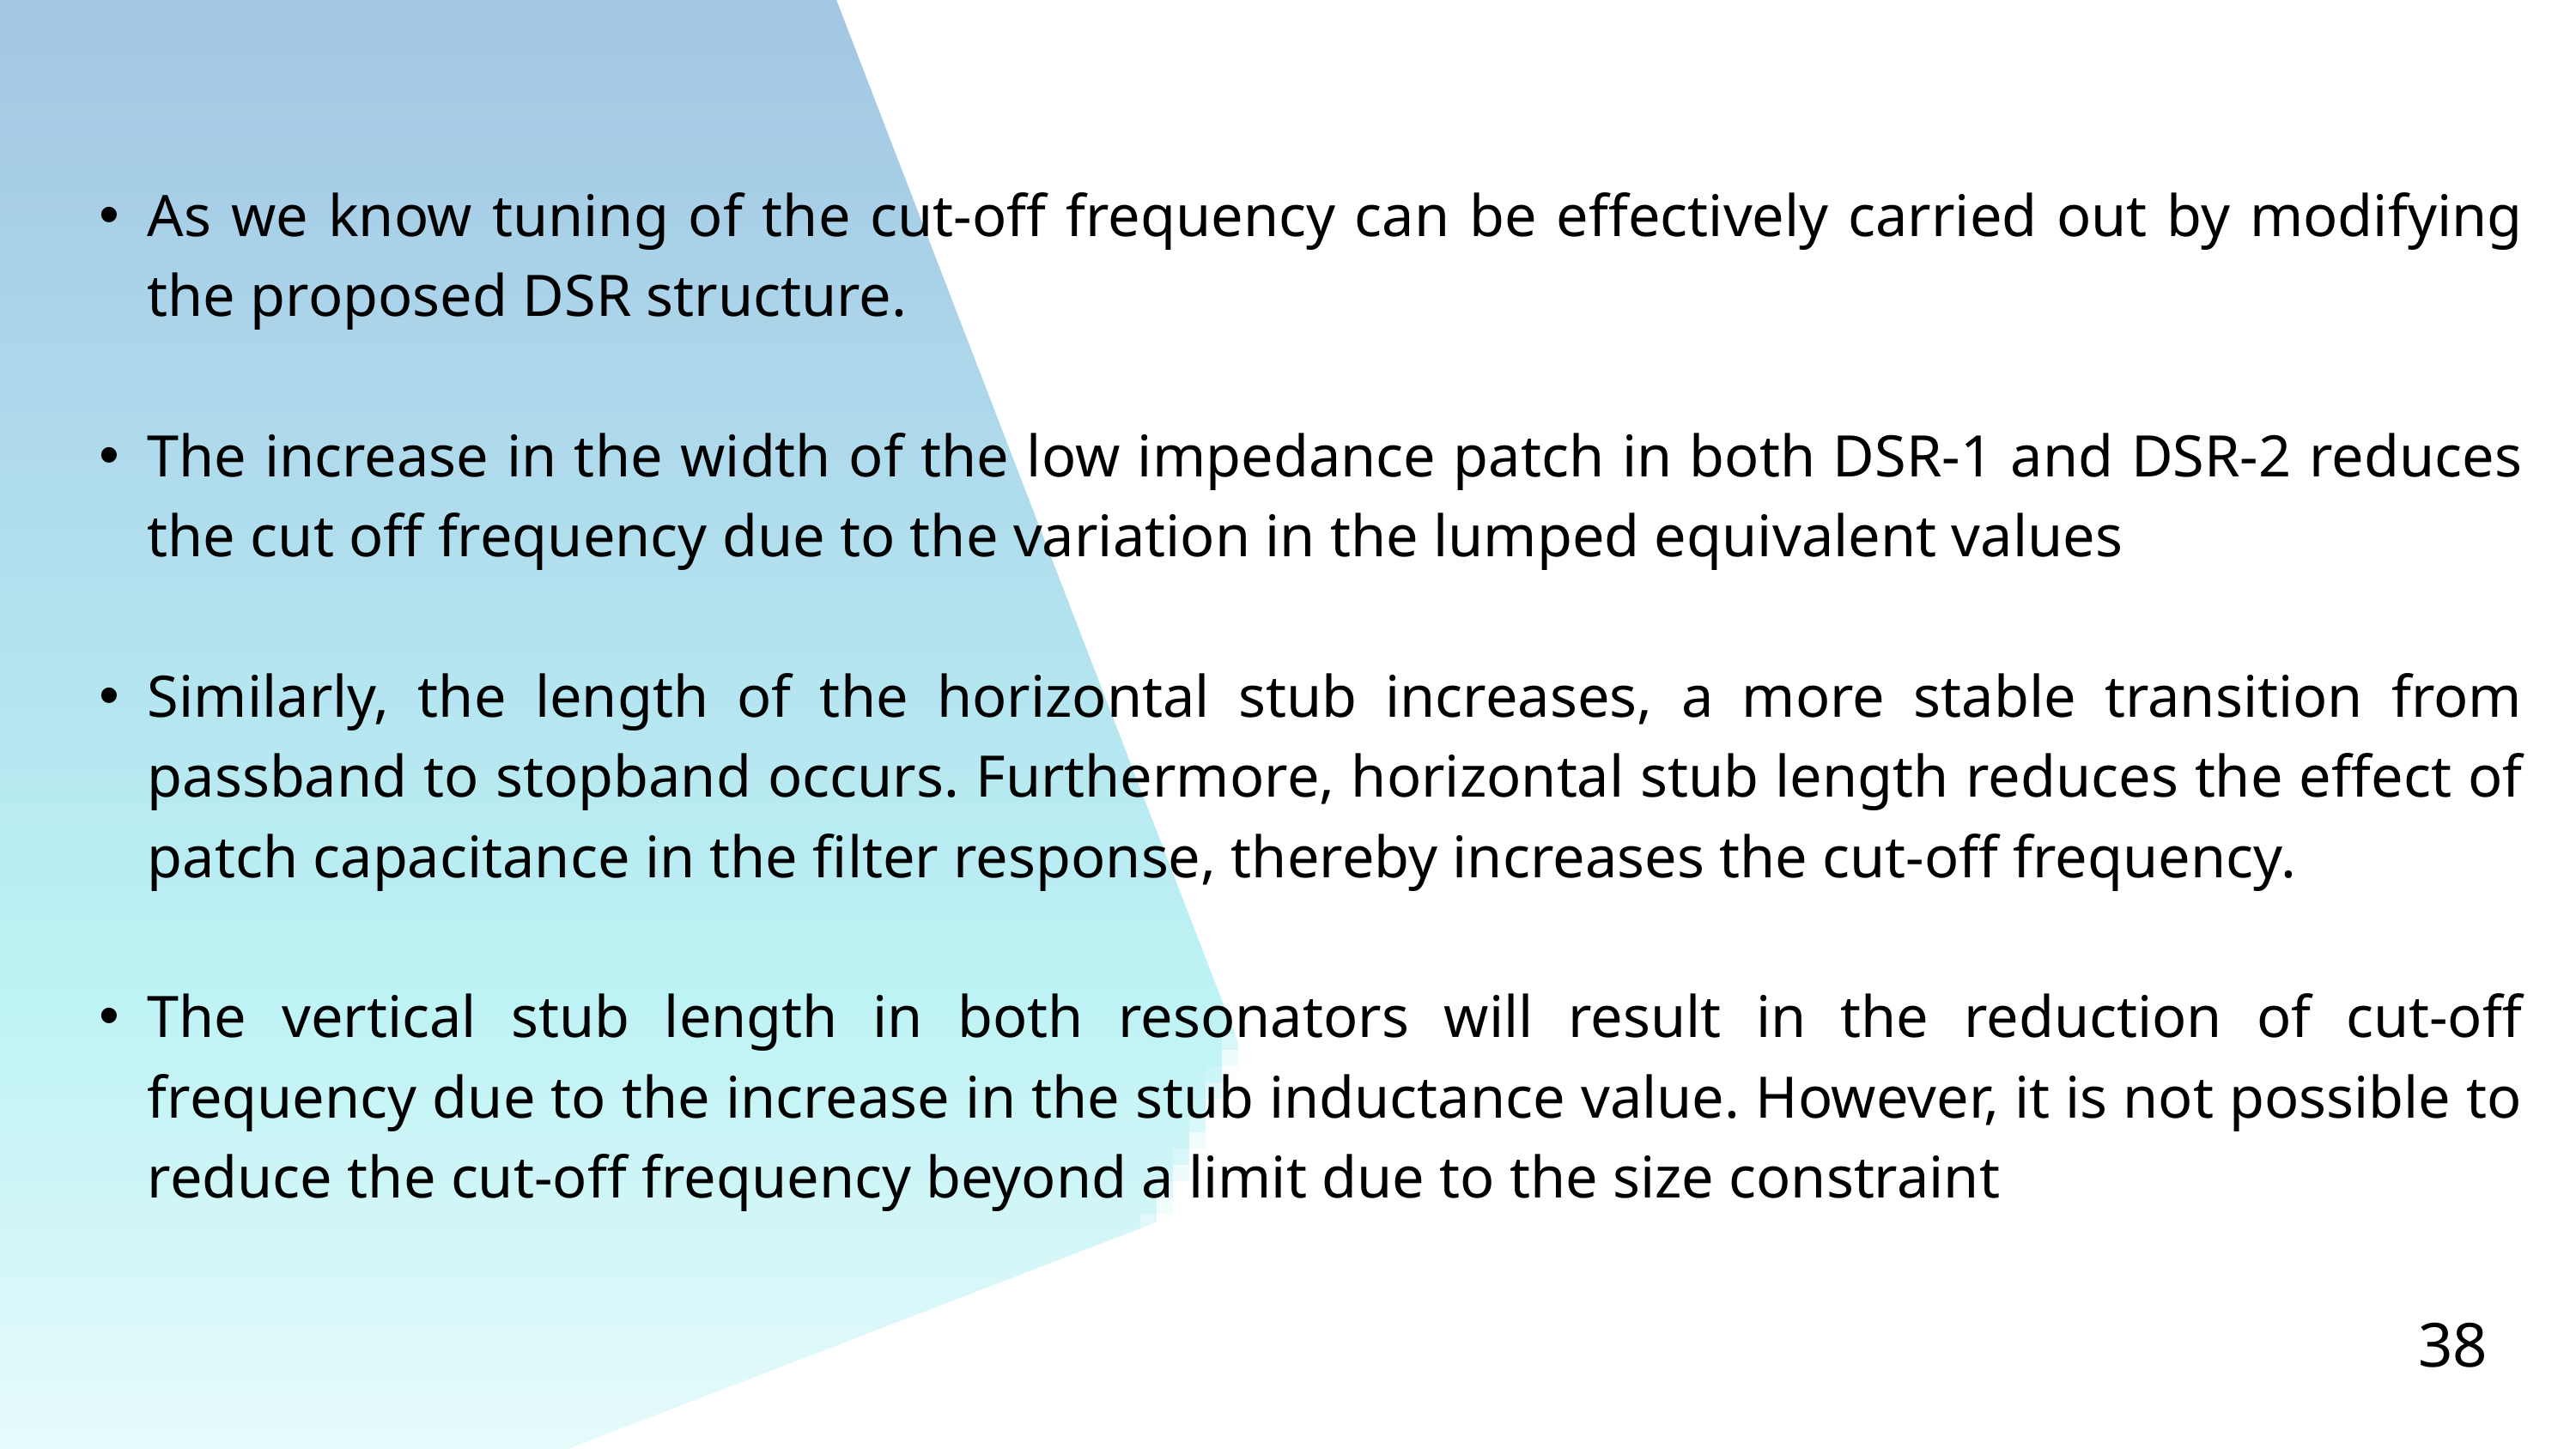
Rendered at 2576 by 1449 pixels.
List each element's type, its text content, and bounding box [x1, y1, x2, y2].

text_box 38 [2380, 1294, 2526, 1379]
text_box As we know tuning of the cut-off frequency can be effectively carried out by modifying the proposed DSR structure. The increase in the width of the low impedance patch in both DSR-1 and DSR-2 reduces the cut off frequency due to the variation in the lumped equivalent values Similarly, the length of the horizontal stub increases, a more stable transition from passband to stopband occurs. Furthermore, horizontal stub length reduces the effect of patch capacitance in the filter response, thereby increases the cut-off frequency. The vertical stub length in both resonators will result in the reduction of cut-off frequency due to the increase in the stub inductance value. However, it is not possible to reduce the cut-off frequency beyond a limit due to the size constraint [50, 167, 2526, 1289]
text_box [0, 0, 982, 1449]
